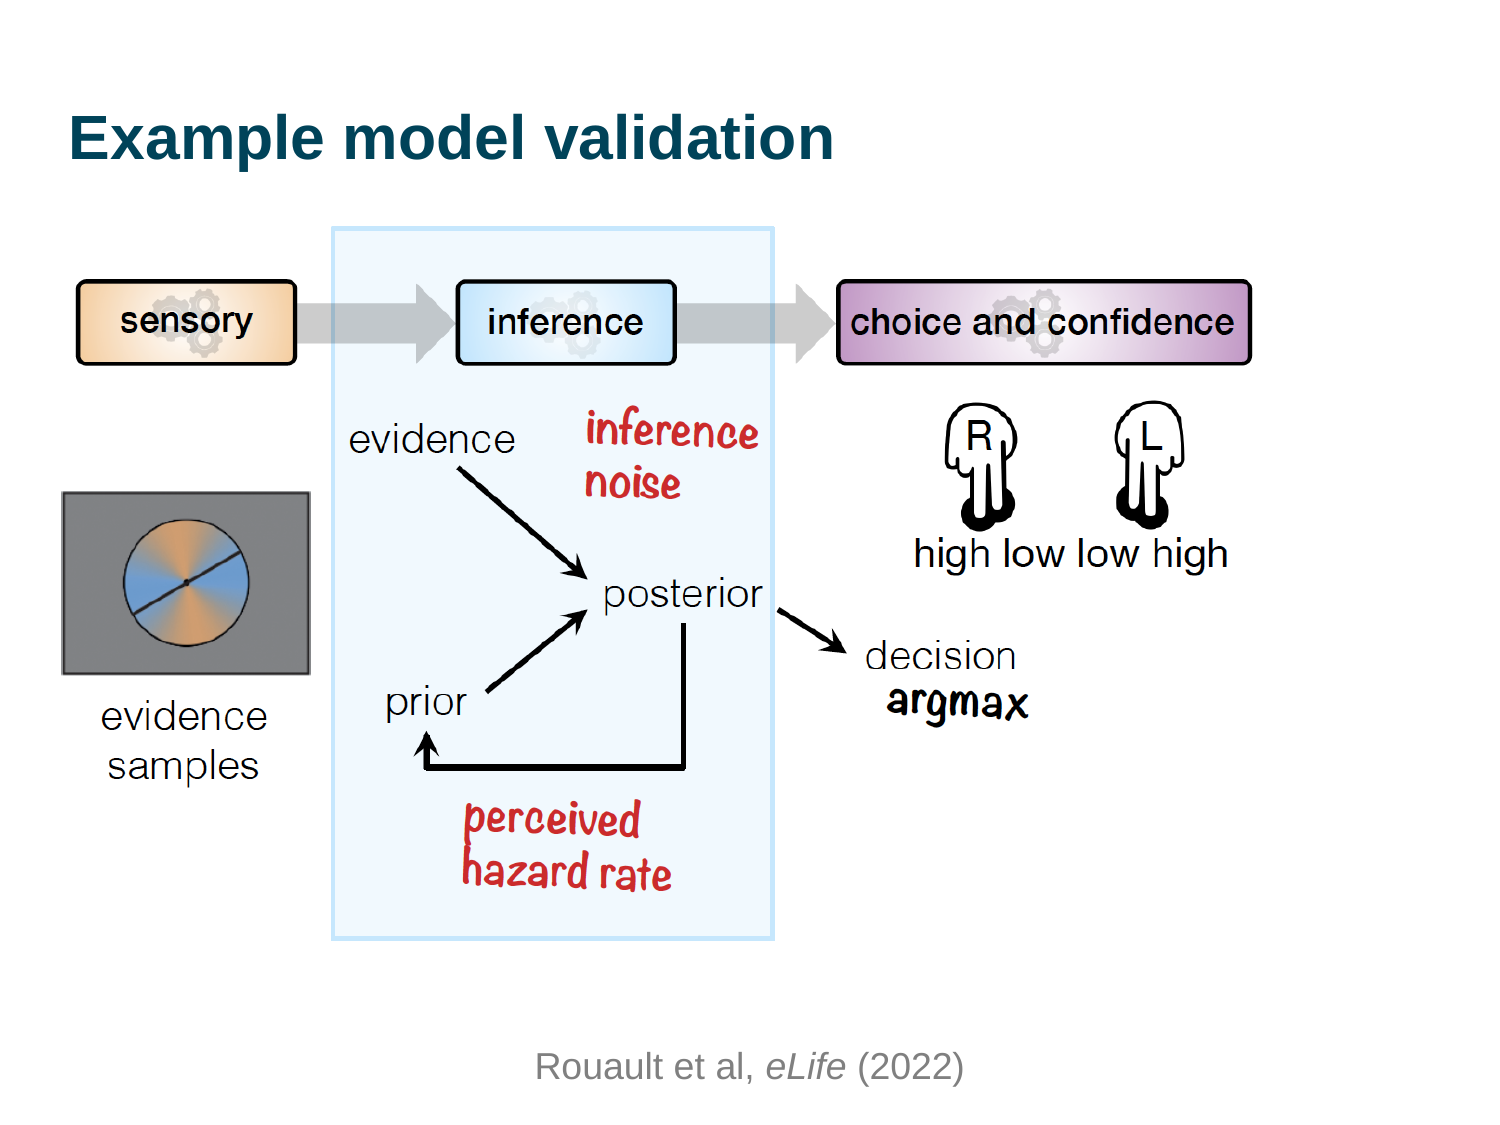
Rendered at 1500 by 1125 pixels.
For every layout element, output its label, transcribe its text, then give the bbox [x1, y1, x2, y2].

text_box Example model validation [54, 89, 1400, 303]
text_box Rouault et al, eLife (2022) [0, 1034, 1500, 1095]
picture [18, 192, 1365, 1012]
